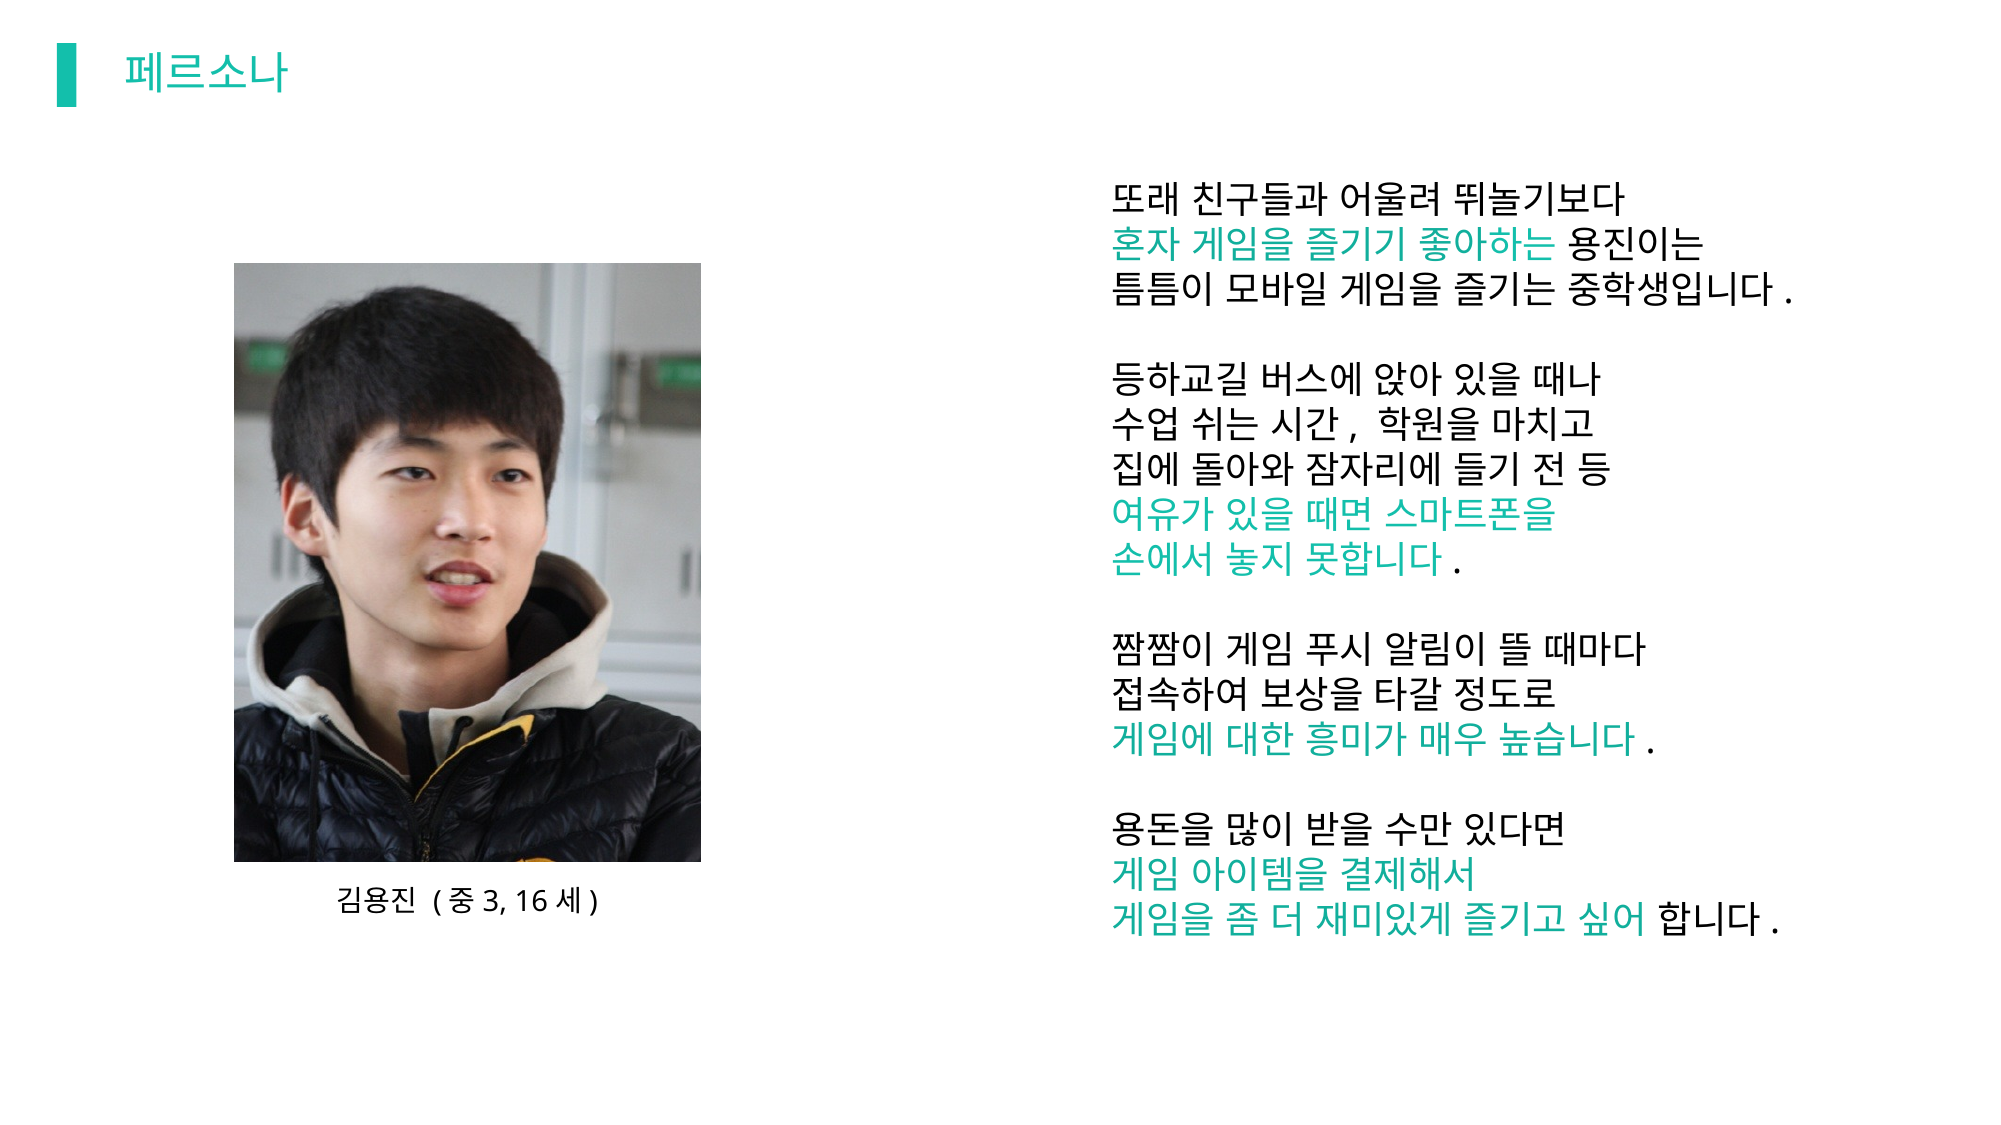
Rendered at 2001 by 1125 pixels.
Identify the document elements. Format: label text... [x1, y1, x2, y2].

text_box 또래 친구들과 어울려 뛰놀기보다 혼자 게임을 즐기기 좋아하는 용진이는 틈틈이 모바일 게임을 즐기는 중학생입니다. 등하교길 버스에 앉아 있을 때나 수업 쉬는 시간, 학원을 마치고 집에 돌아와 잠자리에 들기 전 등 여유가 있을 때면 스마트폰을 손에서 놓지 못합니다. 짬짬이 게임 푸시 알림이 뜰 때마다 접속하여 보상을 타갈 정도로 게임에 대한 흥미가 매우 높습니다. 용돈을 많이 받을 수만 있다면 게임 아이템을 결제해서 게임을 좀 더 재미있게 즐기고 싶어 합니다. [1096, 168, 1847, 949]
title 페르소나 [109, 43, 1060, 107]
picture [234, 263, 701, 862]
text_box 김용진 (중3, 16세) [315, 874, 620, 925]
